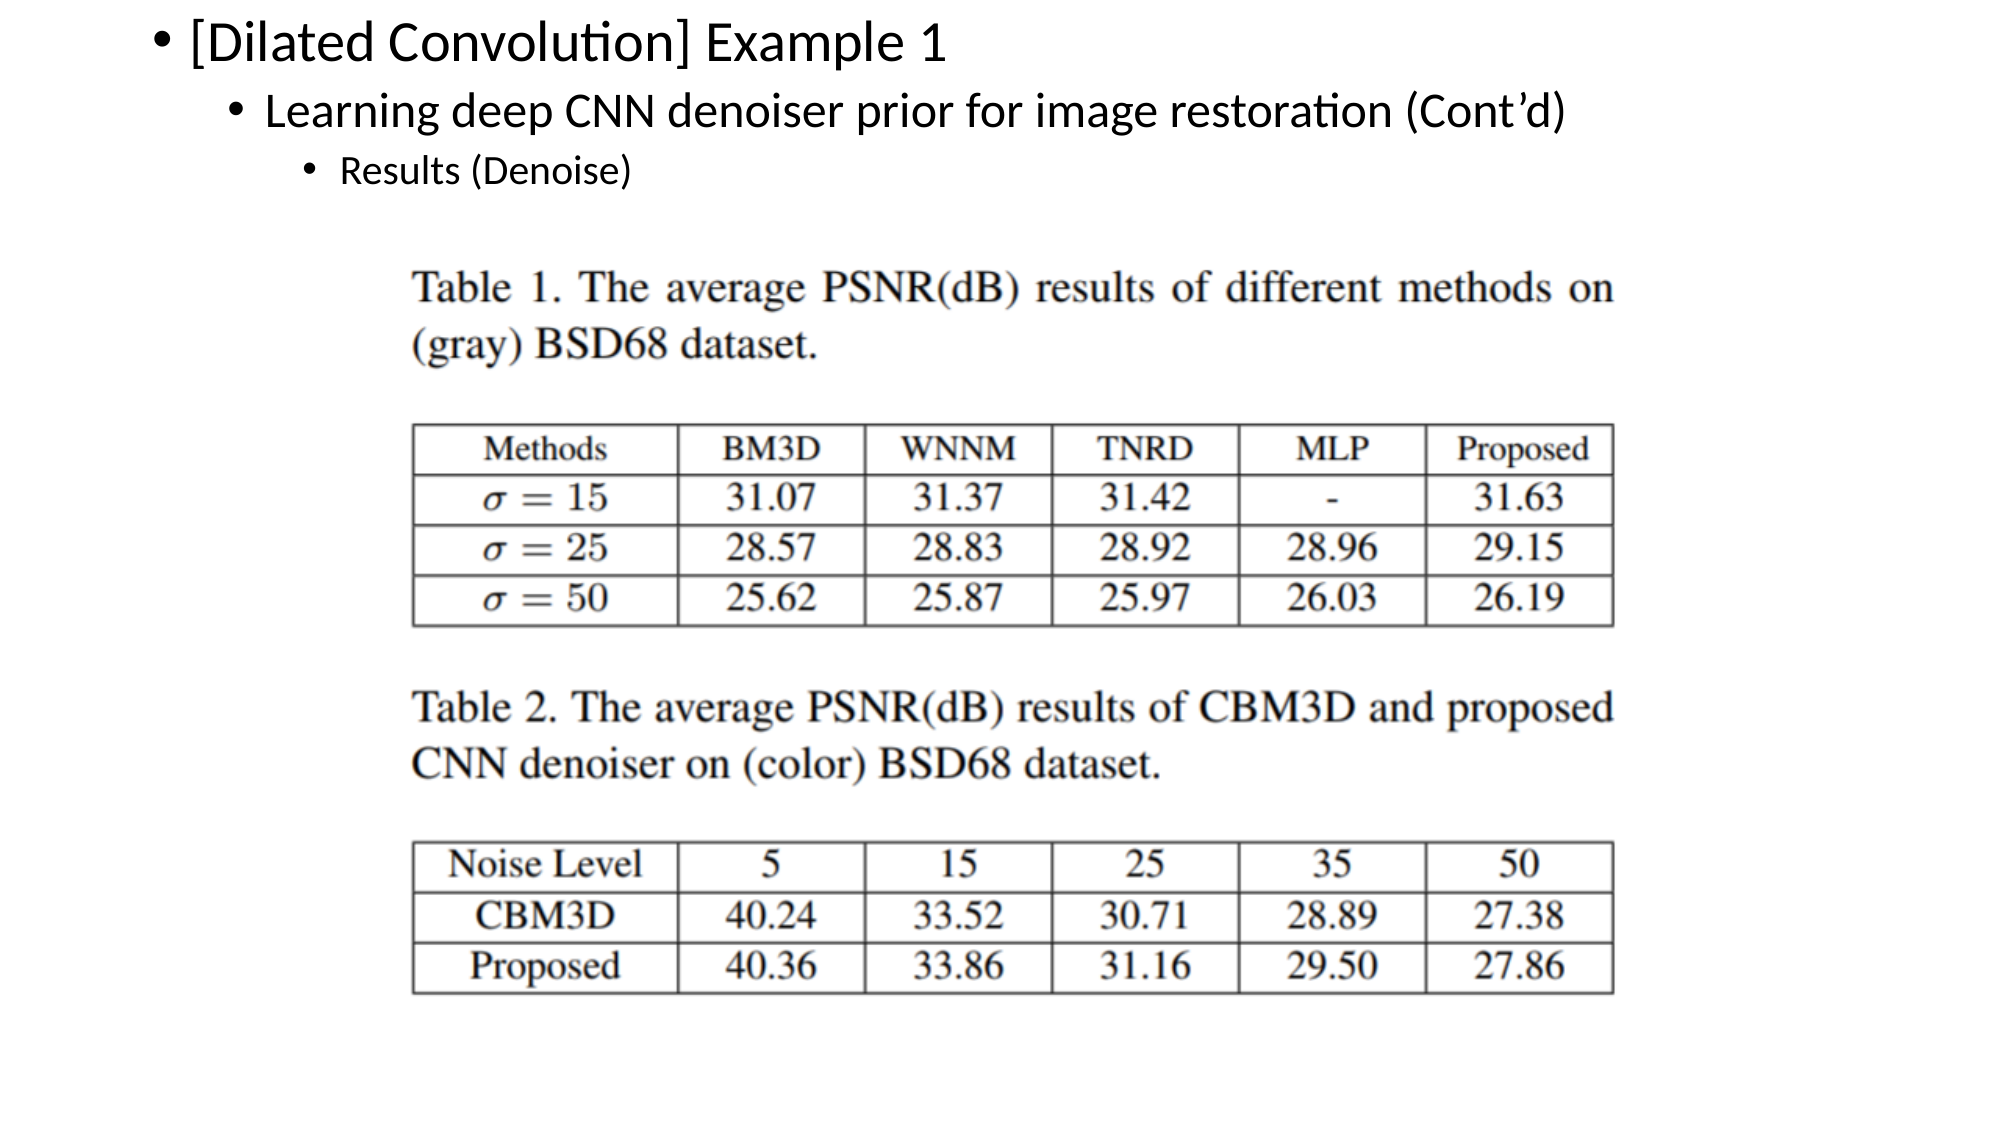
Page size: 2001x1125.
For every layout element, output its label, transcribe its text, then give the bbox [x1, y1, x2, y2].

list [Dilated Convolution] Example 1 Learning deep CNN denoiser prior for image restoration (Cont’d) Results (Denoise) [137, 3, 1978, 961]
picture [404, 261, 1632, 1017]
